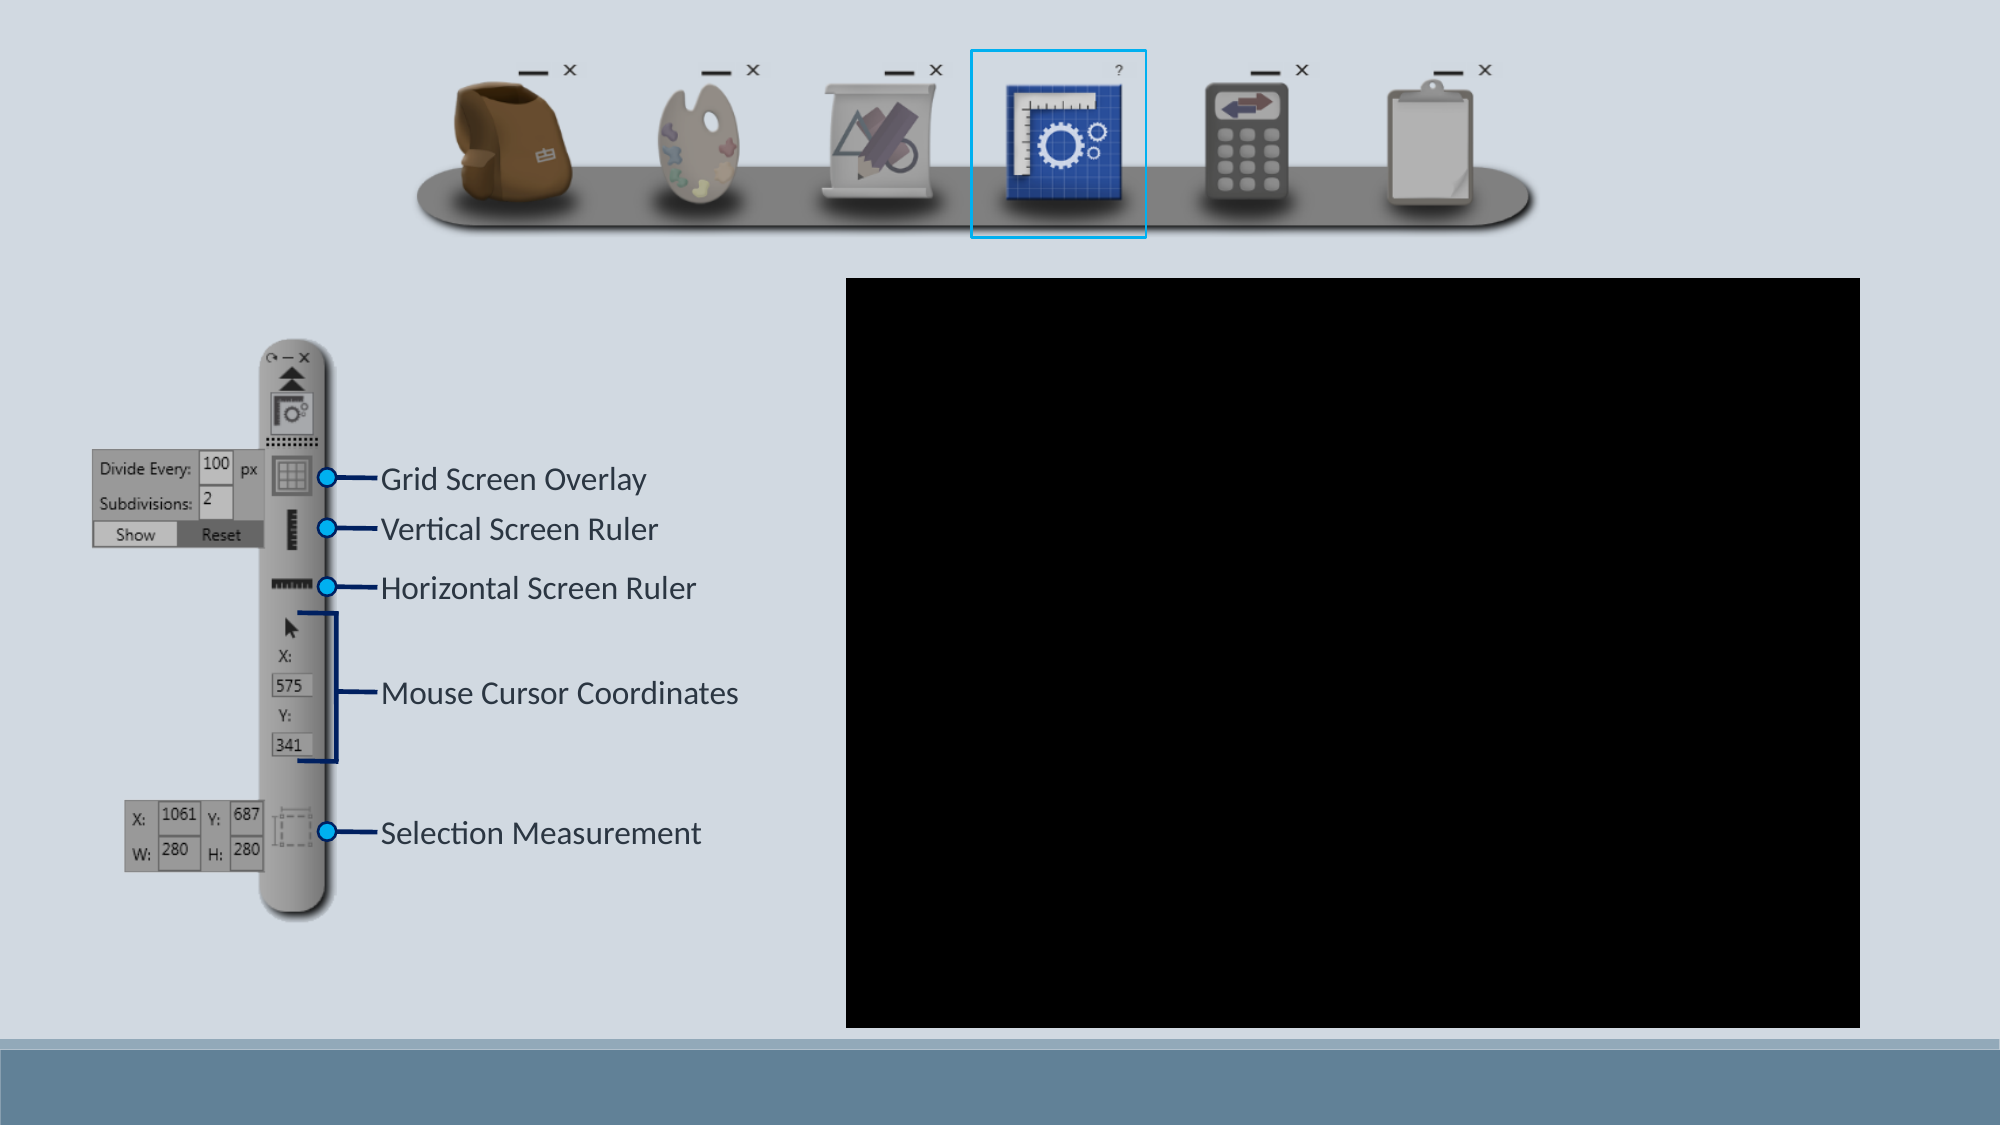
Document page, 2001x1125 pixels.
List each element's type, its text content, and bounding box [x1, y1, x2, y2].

text_box Selection Measurement [366, 803, 754, 859]
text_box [844, 277, 1861, 1029]
text_box Mouse Cursor Coordinates [366, 663, 767, 719]
picture [85, 336, 337, 924]
picture [382, 31, 1561, 257]
text_box Horizontal Screen Ruler [366, 558, 719, 614]
text_box Vertical Screen Ruler [366, 500, 684, 555]
text_box Grid Screen Overlay [366, 449, 684, 500]
